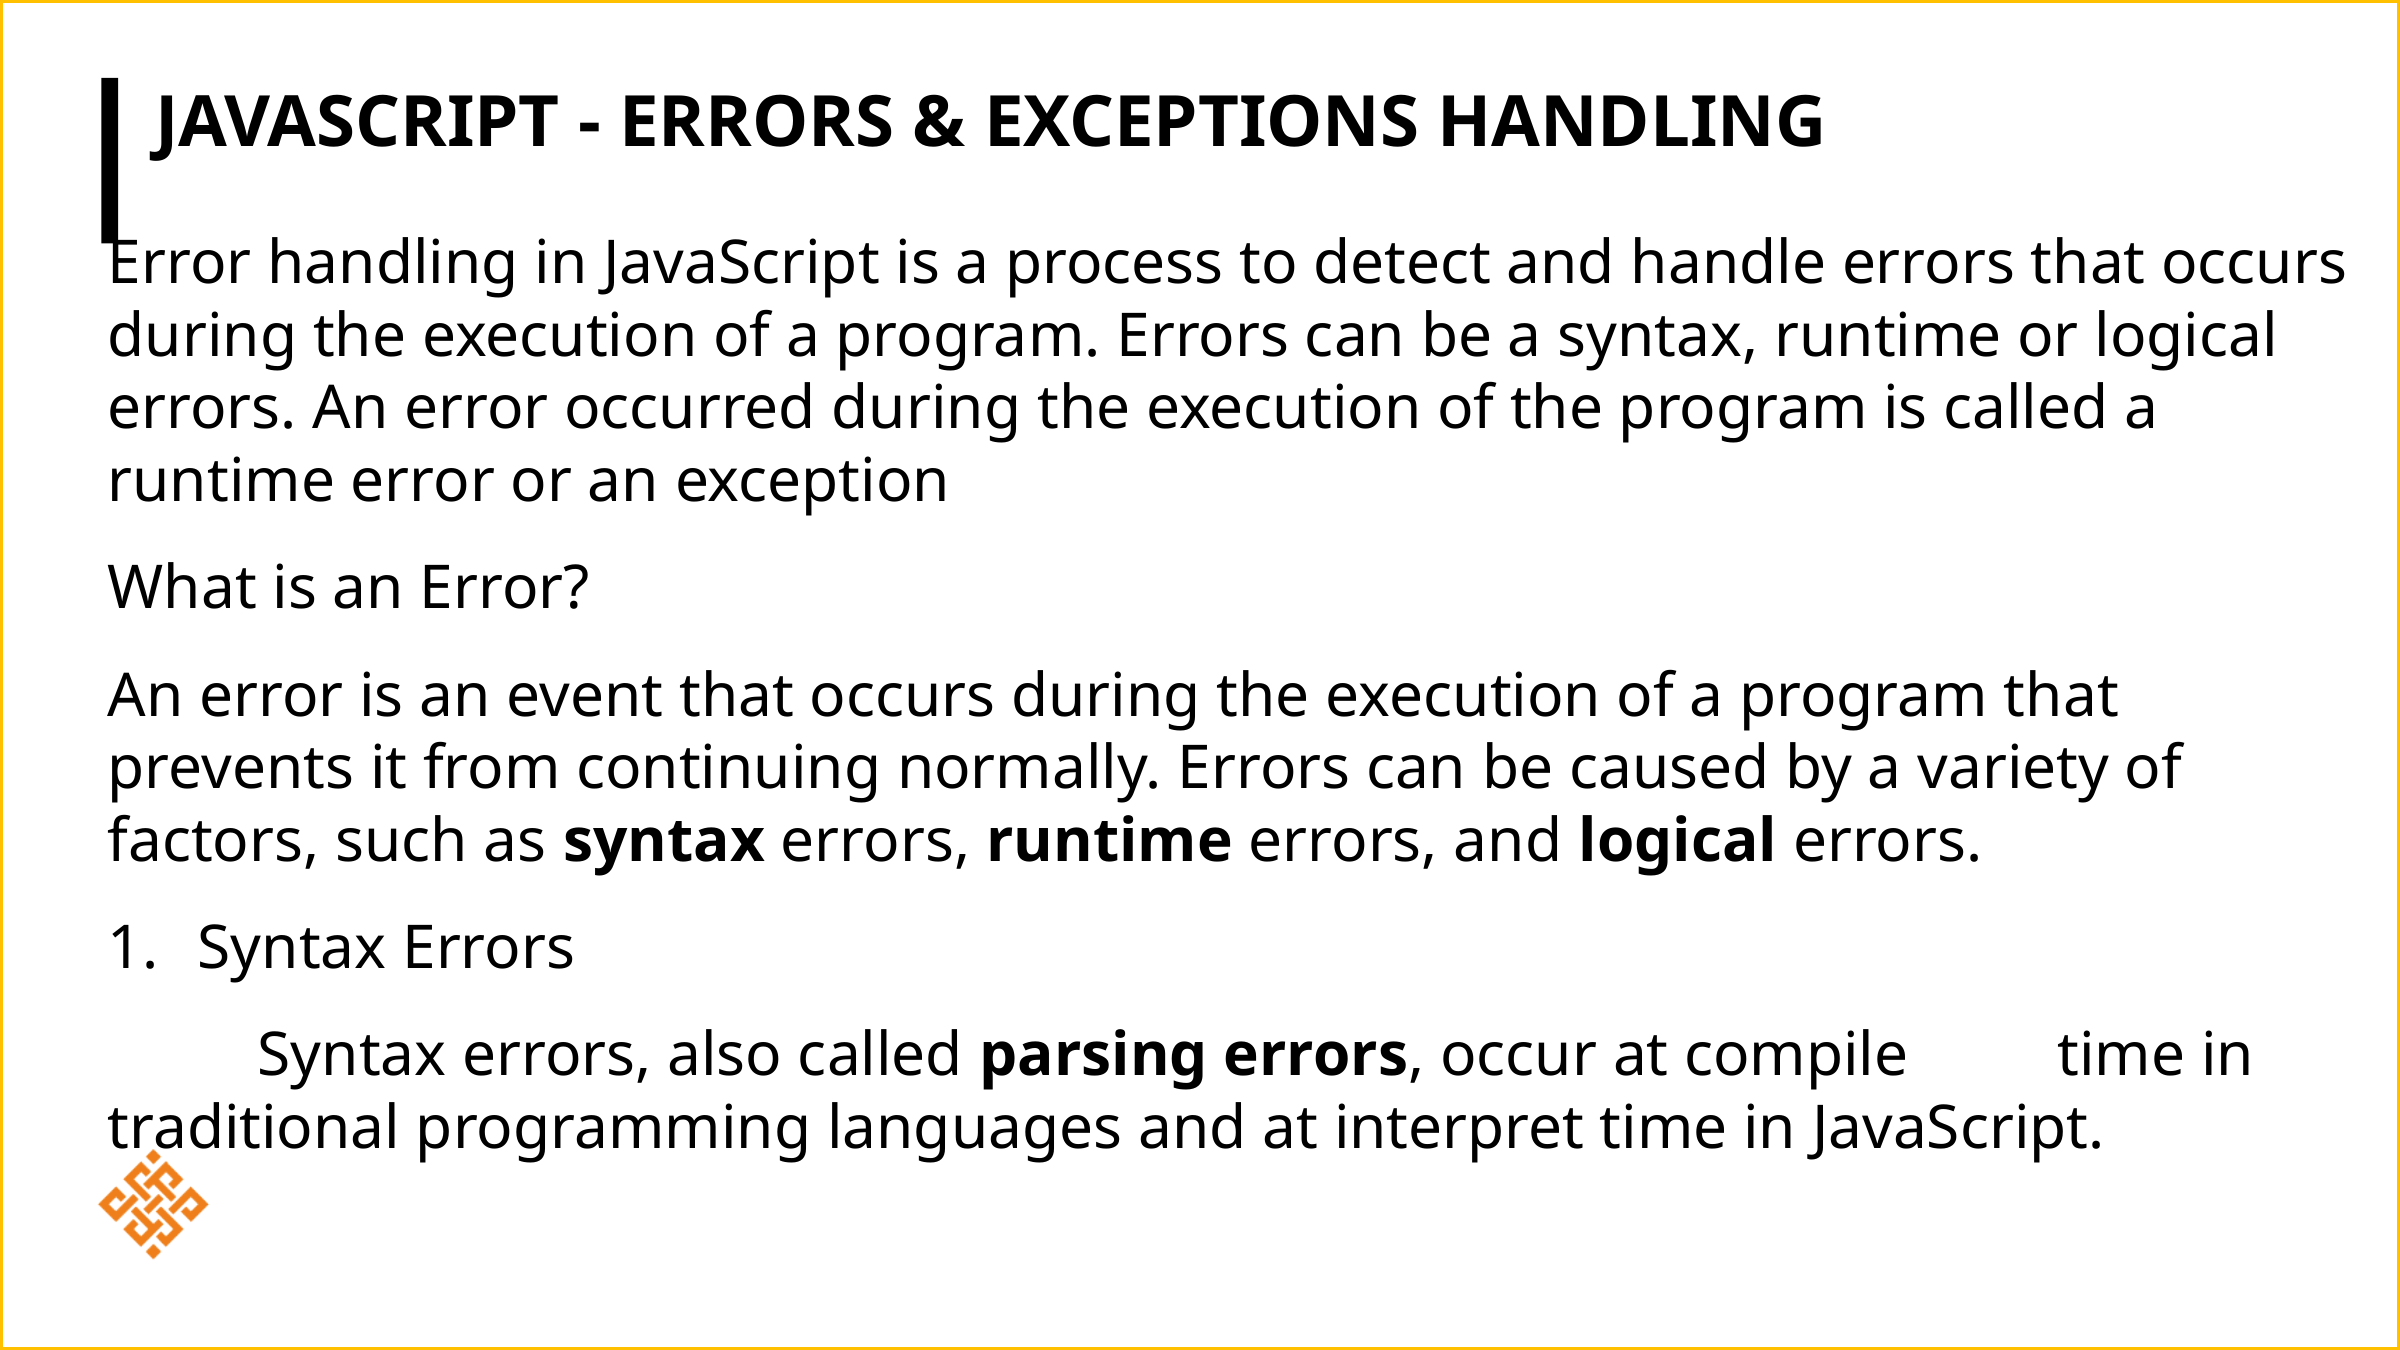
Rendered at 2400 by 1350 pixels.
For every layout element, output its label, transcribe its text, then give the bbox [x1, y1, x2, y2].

picture [75, 1058, 235, 1350]
title JavaScript - Errors & Exceptions Handling [136, 77, 2063, 214]
list Error handling in JavaScript is a process to detect and handle errors that occurs during the execution of a program. Errors can be a syntax, runtime or logical errors. An error occurred during the execution of the program is called a runtime error or an exception What is an Error? An error is an event that occurs during the execution of a program that prevents it from continuing normally. Errors can be caused by a variety of factors, such as syntax errors, runtime errors, and logical errors. Syntax Errors Syntax errors, also called parsing errors, occur at compile time in traditional programming languages and at interpret time in JavaScript. [89, 214, 2370, 1200]
